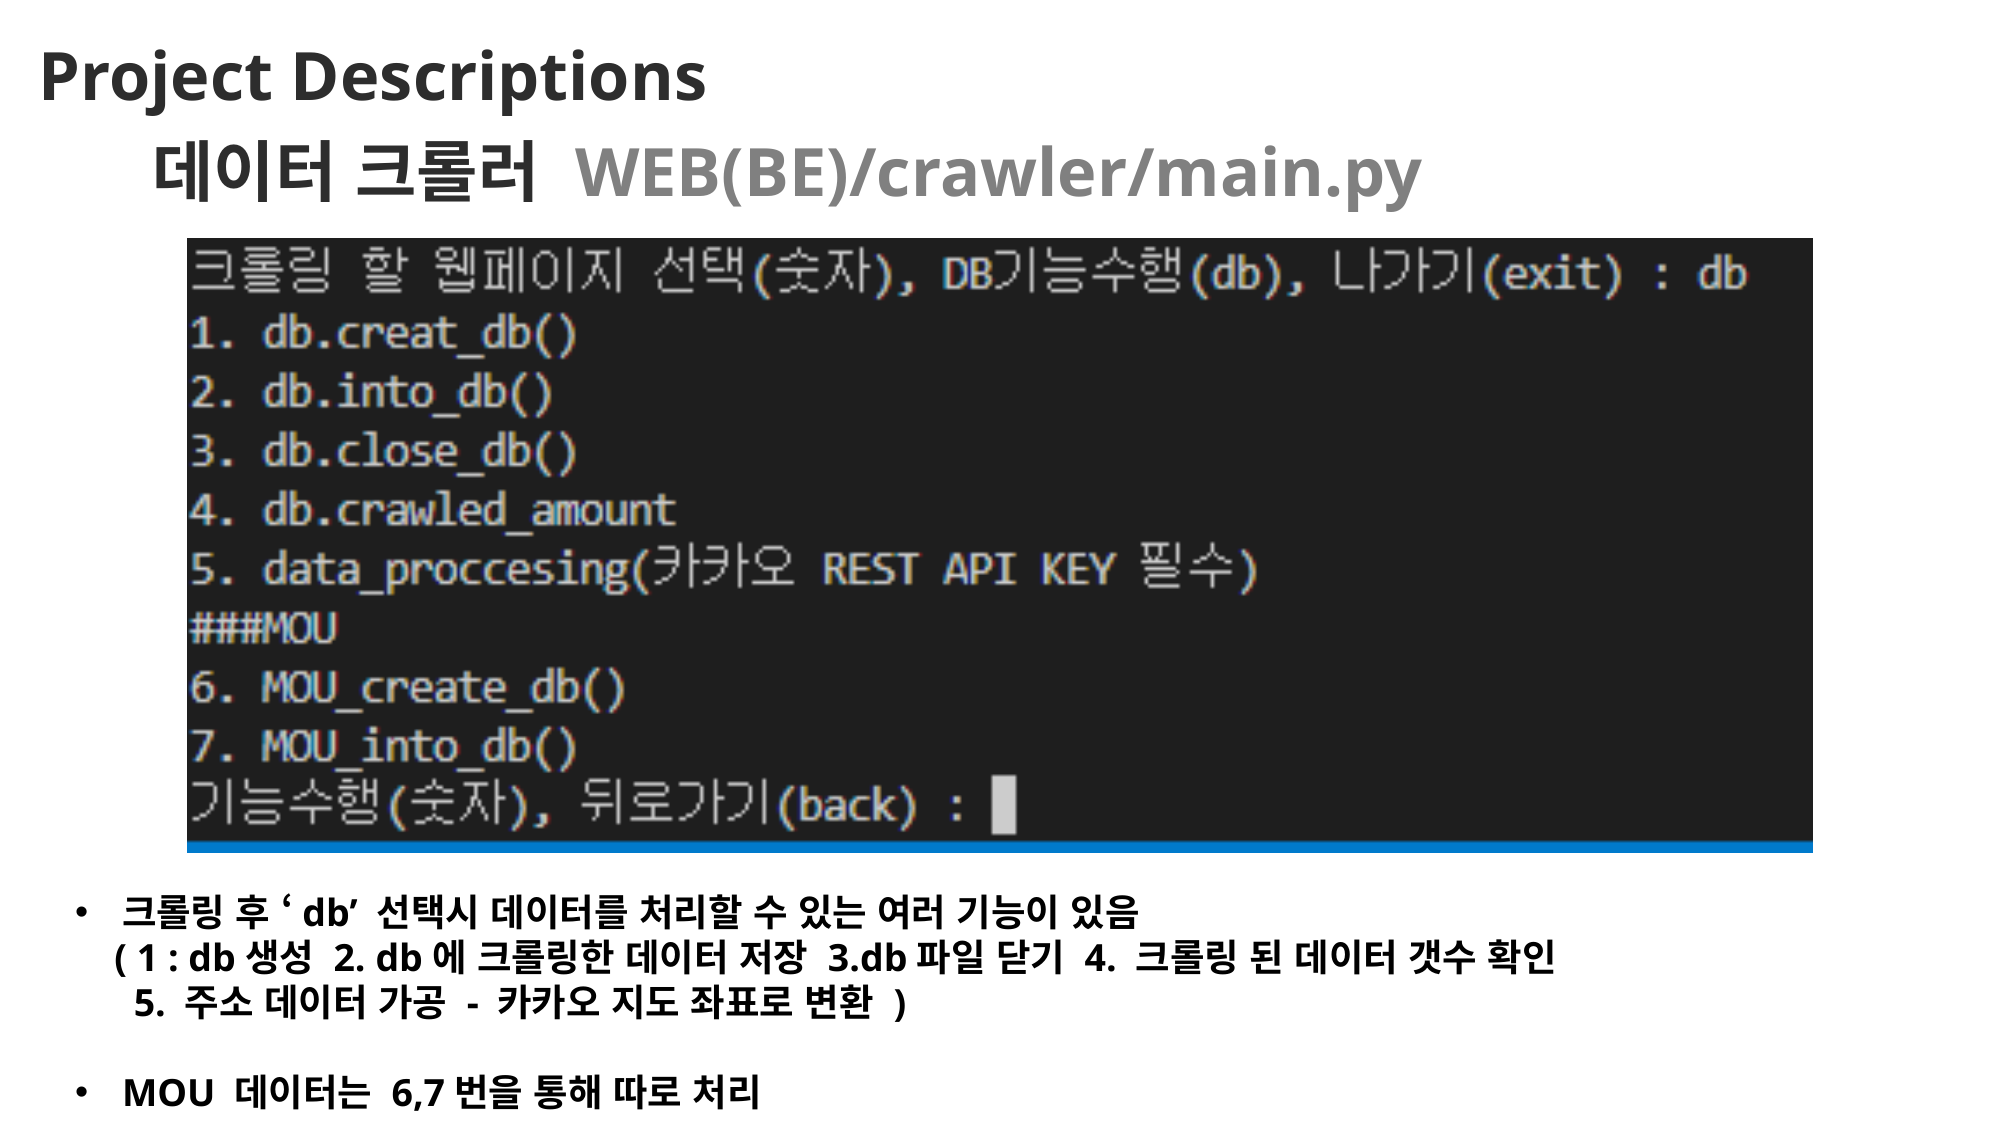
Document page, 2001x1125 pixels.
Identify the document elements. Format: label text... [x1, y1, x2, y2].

text_box 데이터 크롤러 WEB(BE)/crawler/main.py [137, 111, 1863, 228]
picture [187, 238, 1813, 853]
title Project Descriptions [23, 20, 1749, 138]
text_box 크롤링 후 ‘db’ 선택시 데이터를 처리할 수 있는 여러 기능이 있음 ( 1 : db생성 2. db에 크롤링한 데이터 저장 3.db파일 닫기 4. 크롤링 된 데이터 갯수 확인 5. 주소 데이터 가공 - 카카오 지도 좌표로 변환 ) MOU 데이터는 6,7번을 통해 따로 처리 [60, 881, 1940, 1125]
